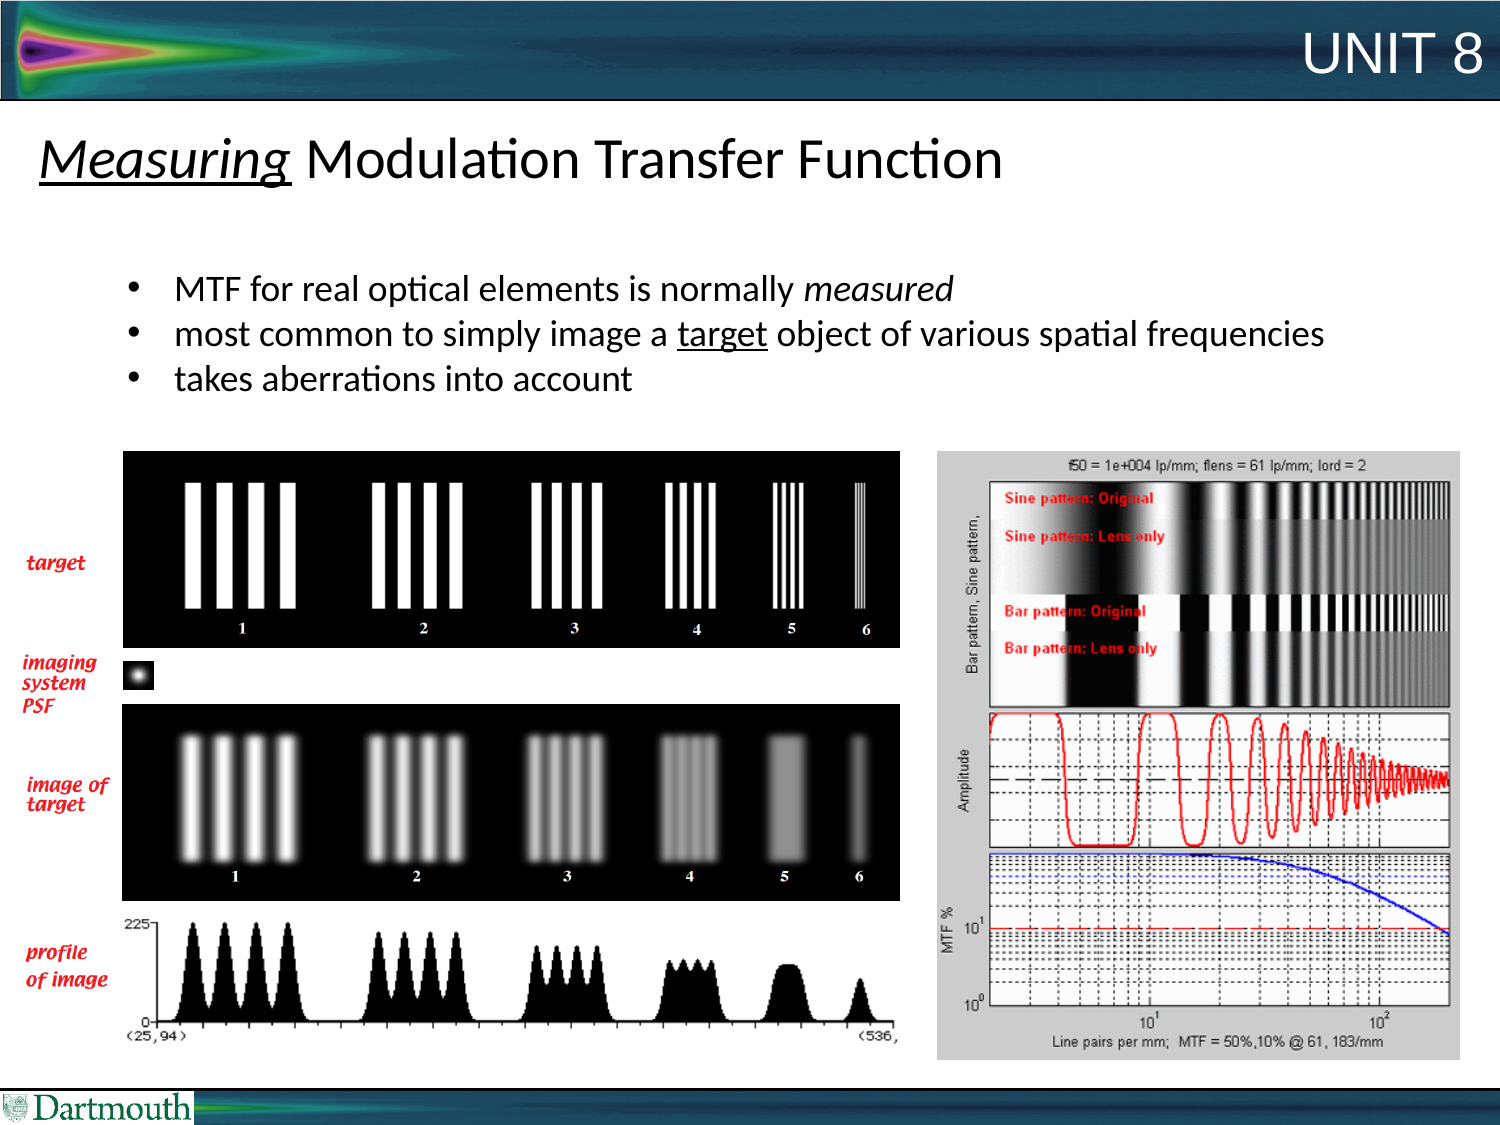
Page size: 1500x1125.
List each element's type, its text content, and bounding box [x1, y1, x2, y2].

picture [17, 444, 901, 1050]
text_box MTF for real optical elements is normally measured most common to simply image a target object of various spatial frequencies takes aberrations into account [112, 256, 1375, 407]
picture [0, 1091, 1500, 1125]
picture [2, 1, 287, 99]
text_box Measuring Modulation Transfer Function [23, 112, 1019, 198]
picture [937, 451, 1460, 1060]
title Unit 8 [287, 0, 1500, 100]
